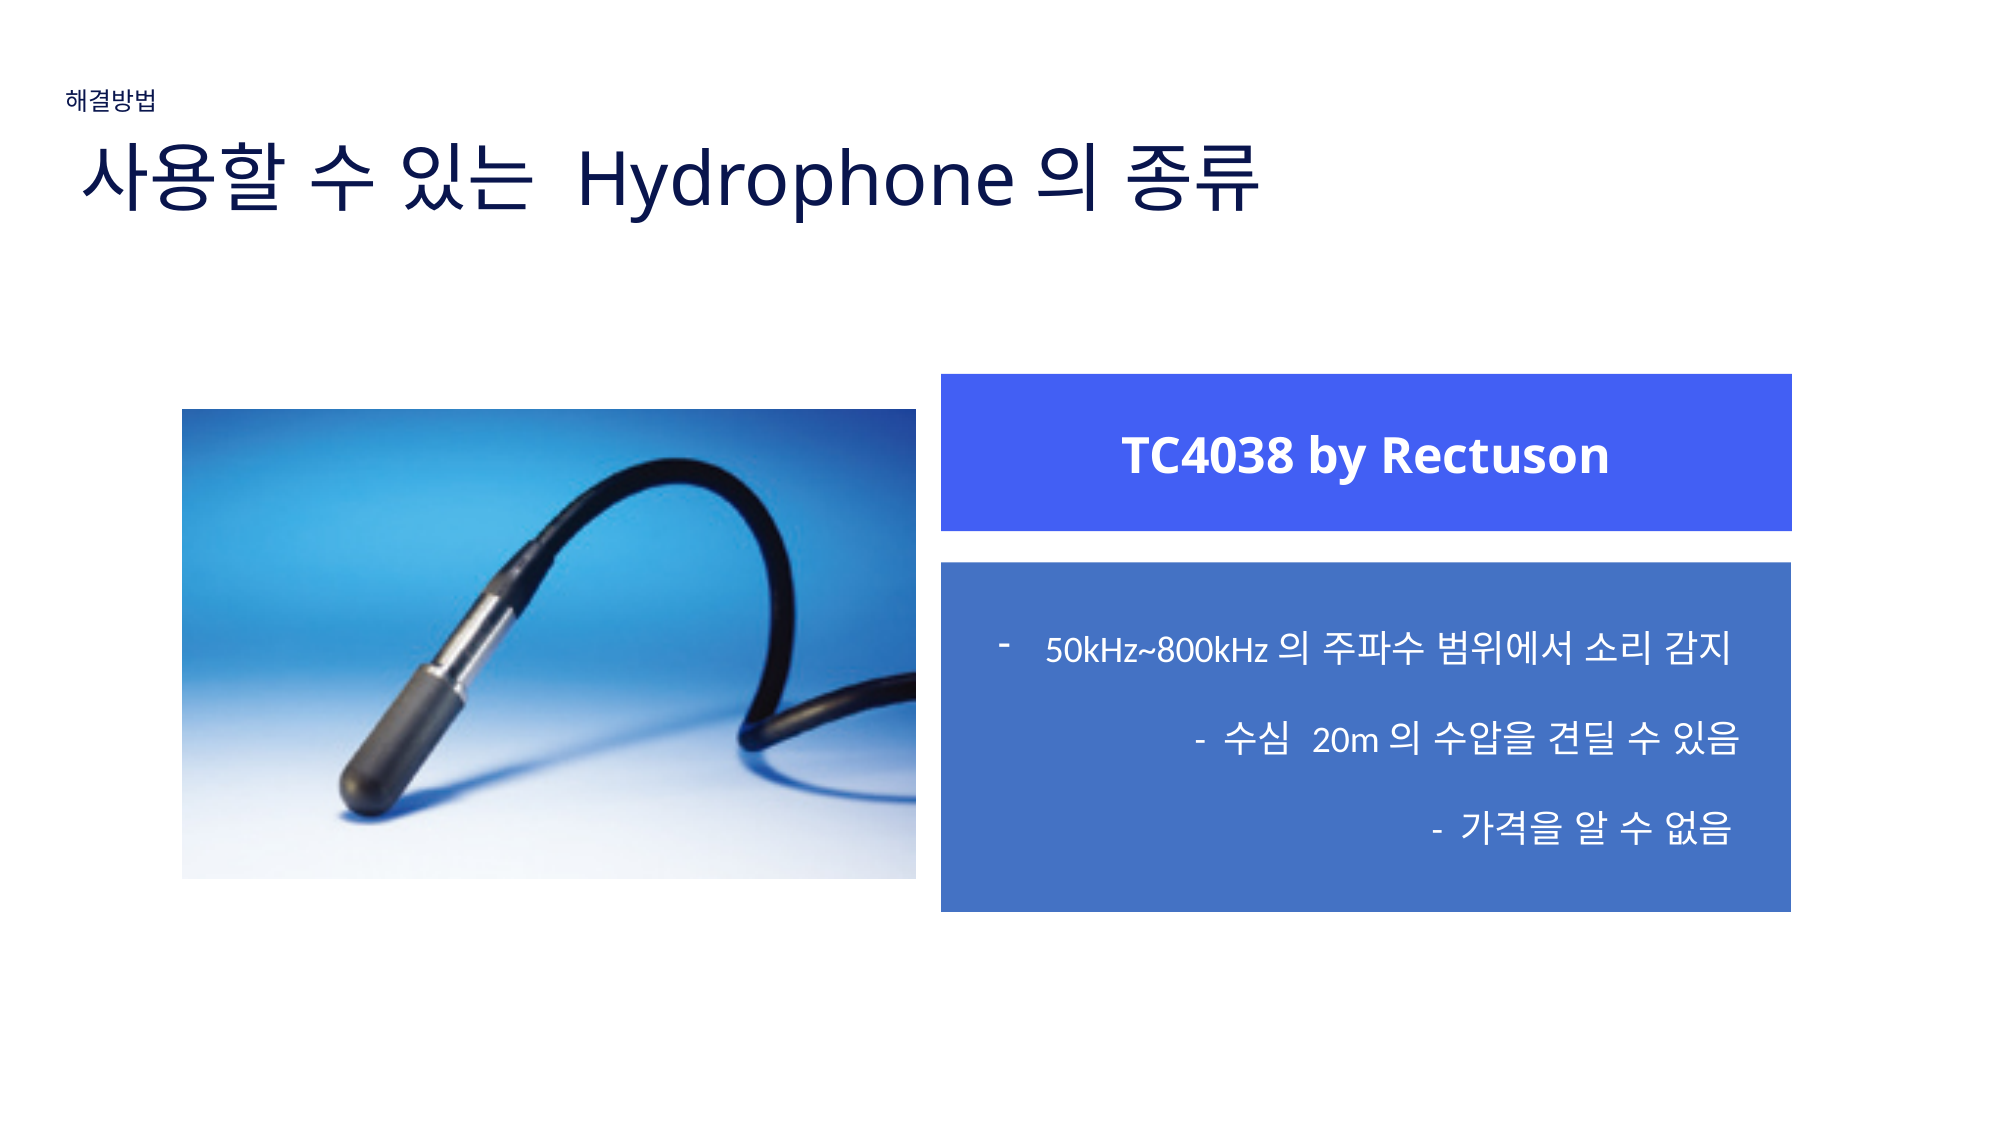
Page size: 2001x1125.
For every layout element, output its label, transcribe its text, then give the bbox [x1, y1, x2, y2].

picture [182, 409, 916, 879]
text_box 사용할 수 있는 Hydrophone의 종류 [65, 123, 1299, 229]
text_box 50kHz~800kHz의 주파수 범위에서 소리 감지 - 수심 20m의 수압을 견딜 수 있음 - 가격을 알 수 없음 [940, 561, 1792, 913]
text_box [915, 373, 1818, 532]
text_box 해결방법 [50, 77, 173, 123]
